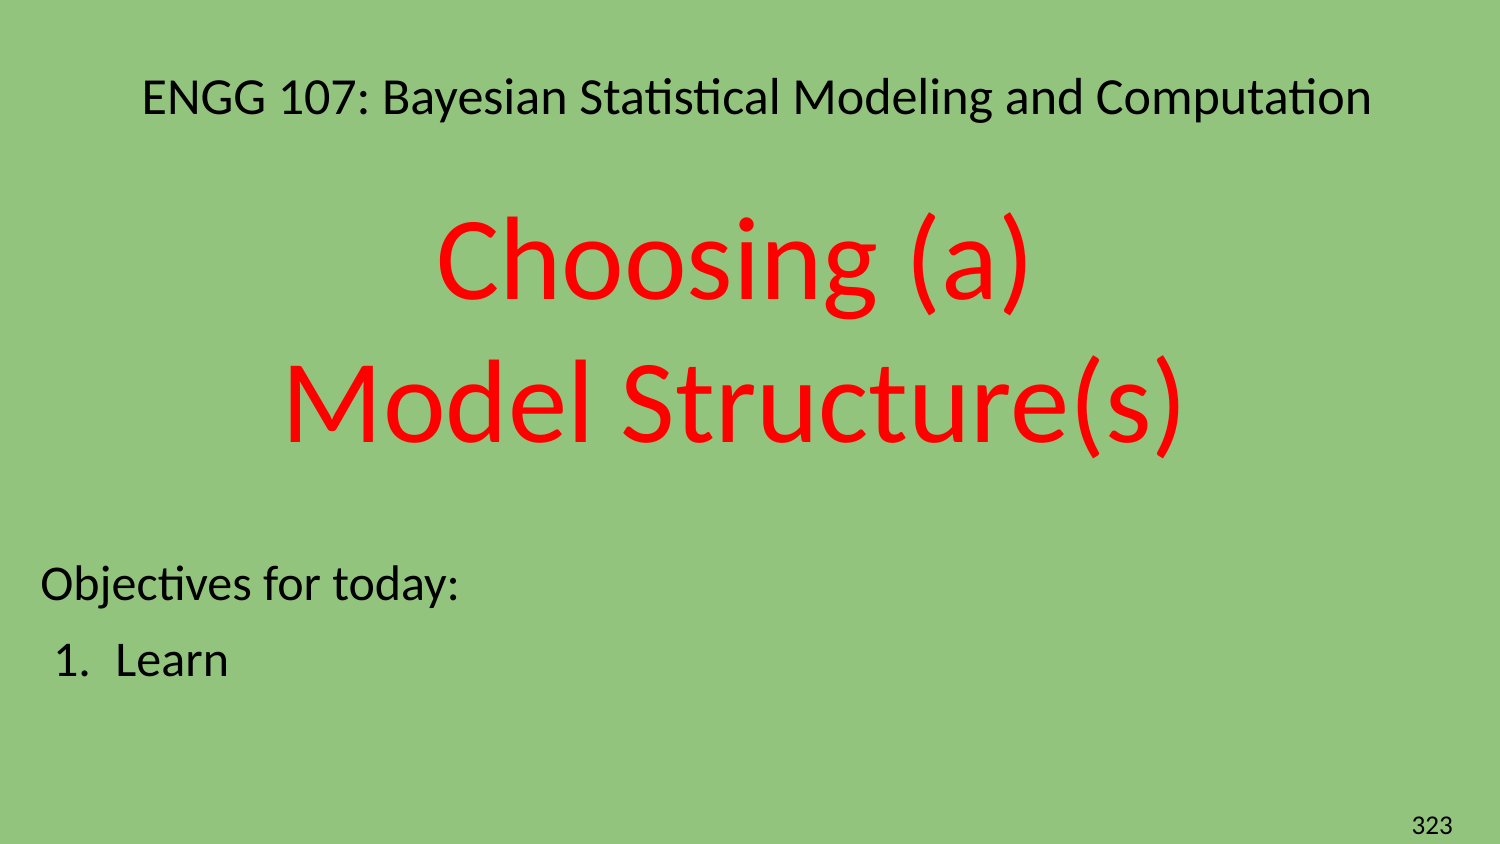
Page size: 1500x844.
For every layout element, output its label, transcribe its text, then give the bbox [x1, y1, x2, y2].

text_box Choosing (a) Model Structure(s) [6, 165, 1492, 481]
text_box Objectives for today: Learn [26, 543, 1457, 731]
slide_number ‹#› [1372, 802, 1492, 827]
title ENGG 107: Bayesian Statistical Modeling and Computation [112, 0, 1388, 160]
